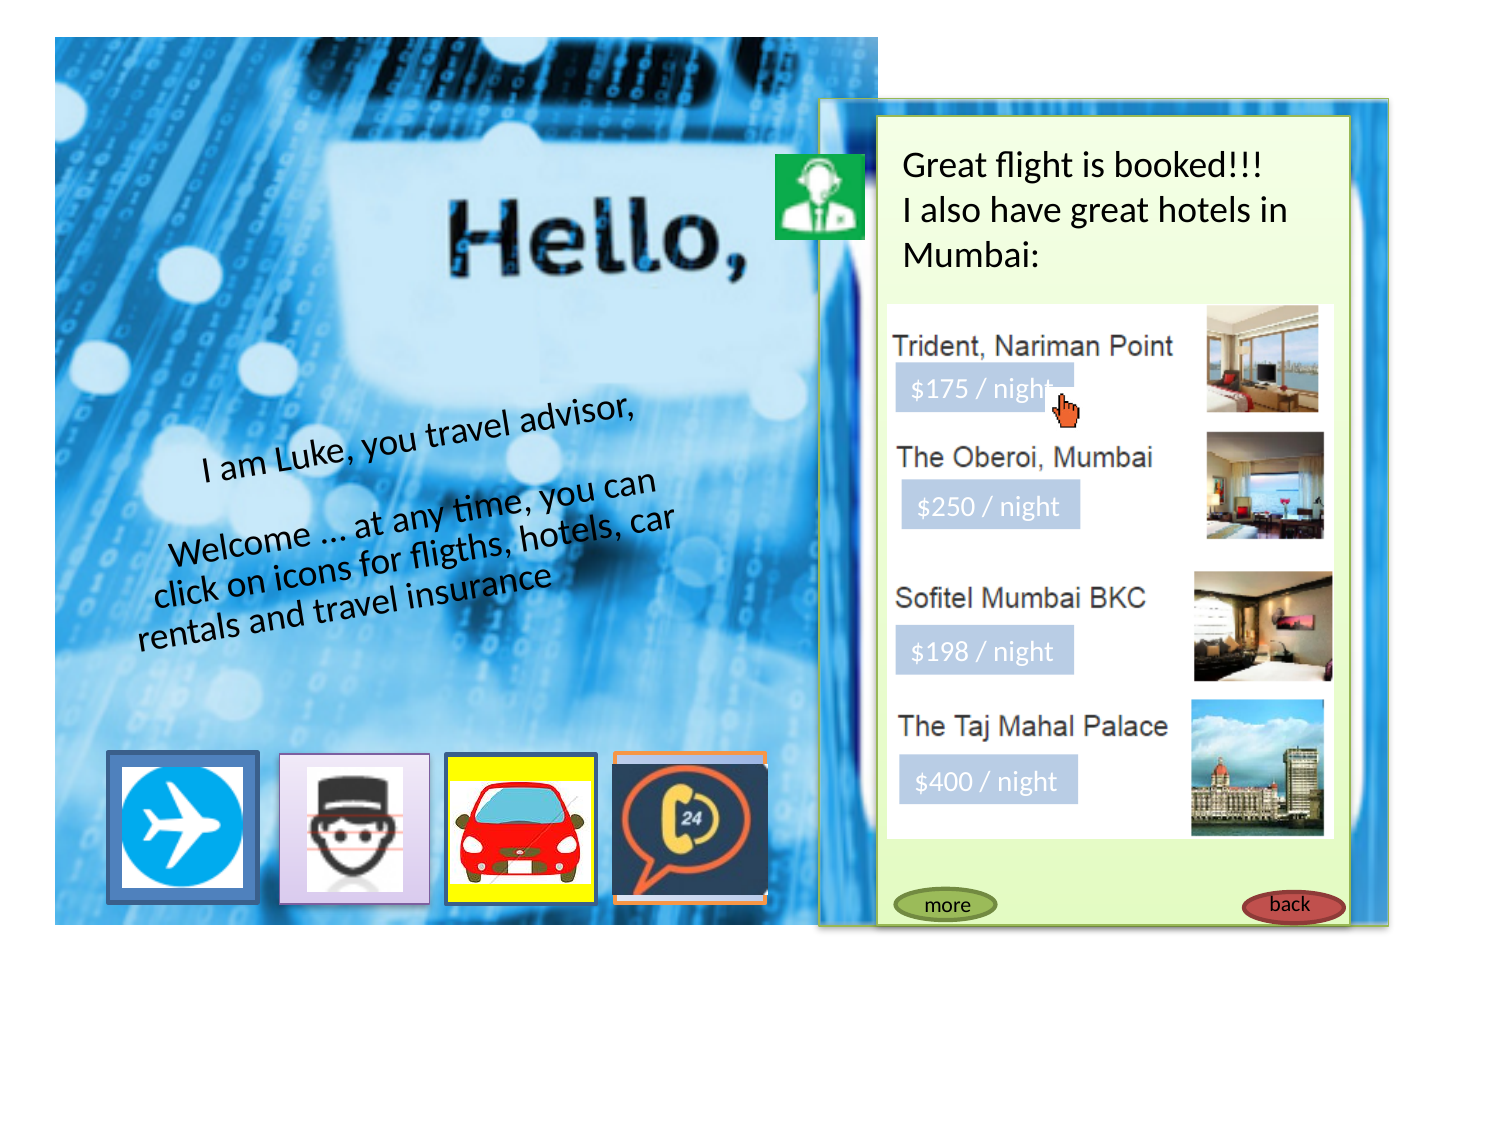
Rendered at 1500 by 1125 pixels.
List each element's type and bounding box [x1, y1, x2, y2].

picture [55, 37, 1388, 926]
